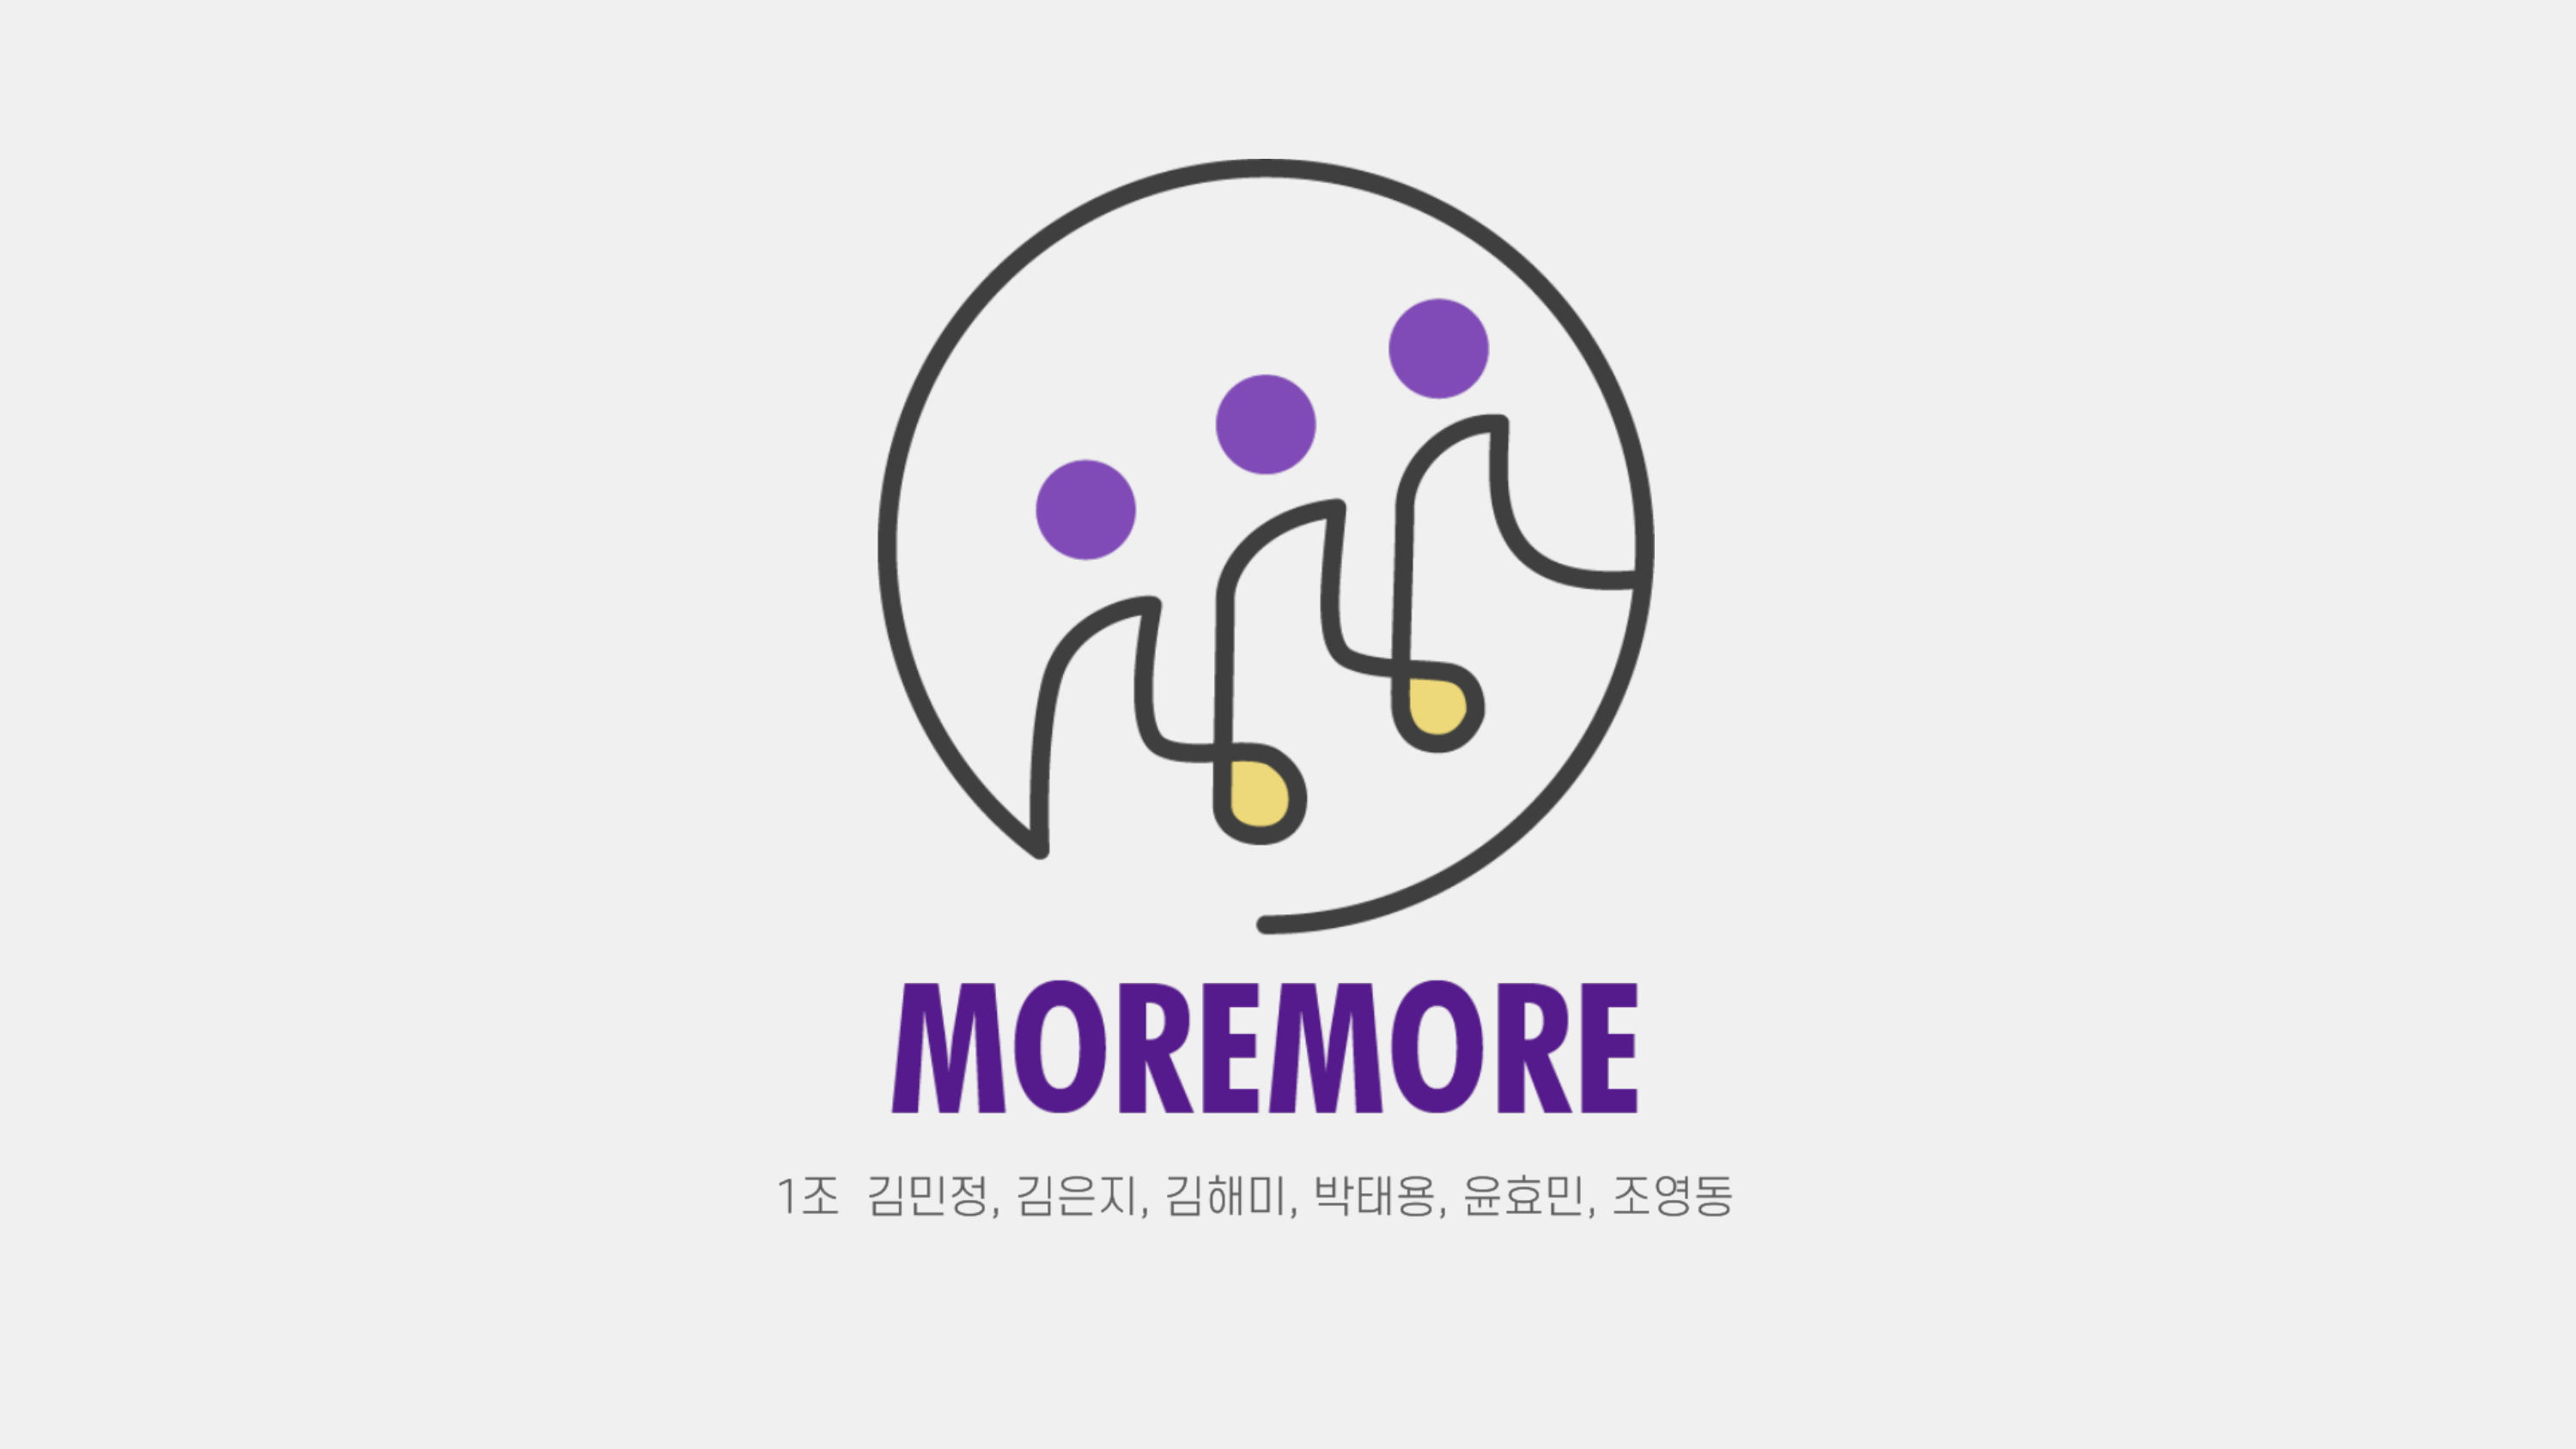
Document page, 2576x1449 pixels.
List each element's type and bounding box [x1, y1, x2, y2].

picture [660, 1158, 1755, 1246]
text_box [877, 158, 1655, 1156]
